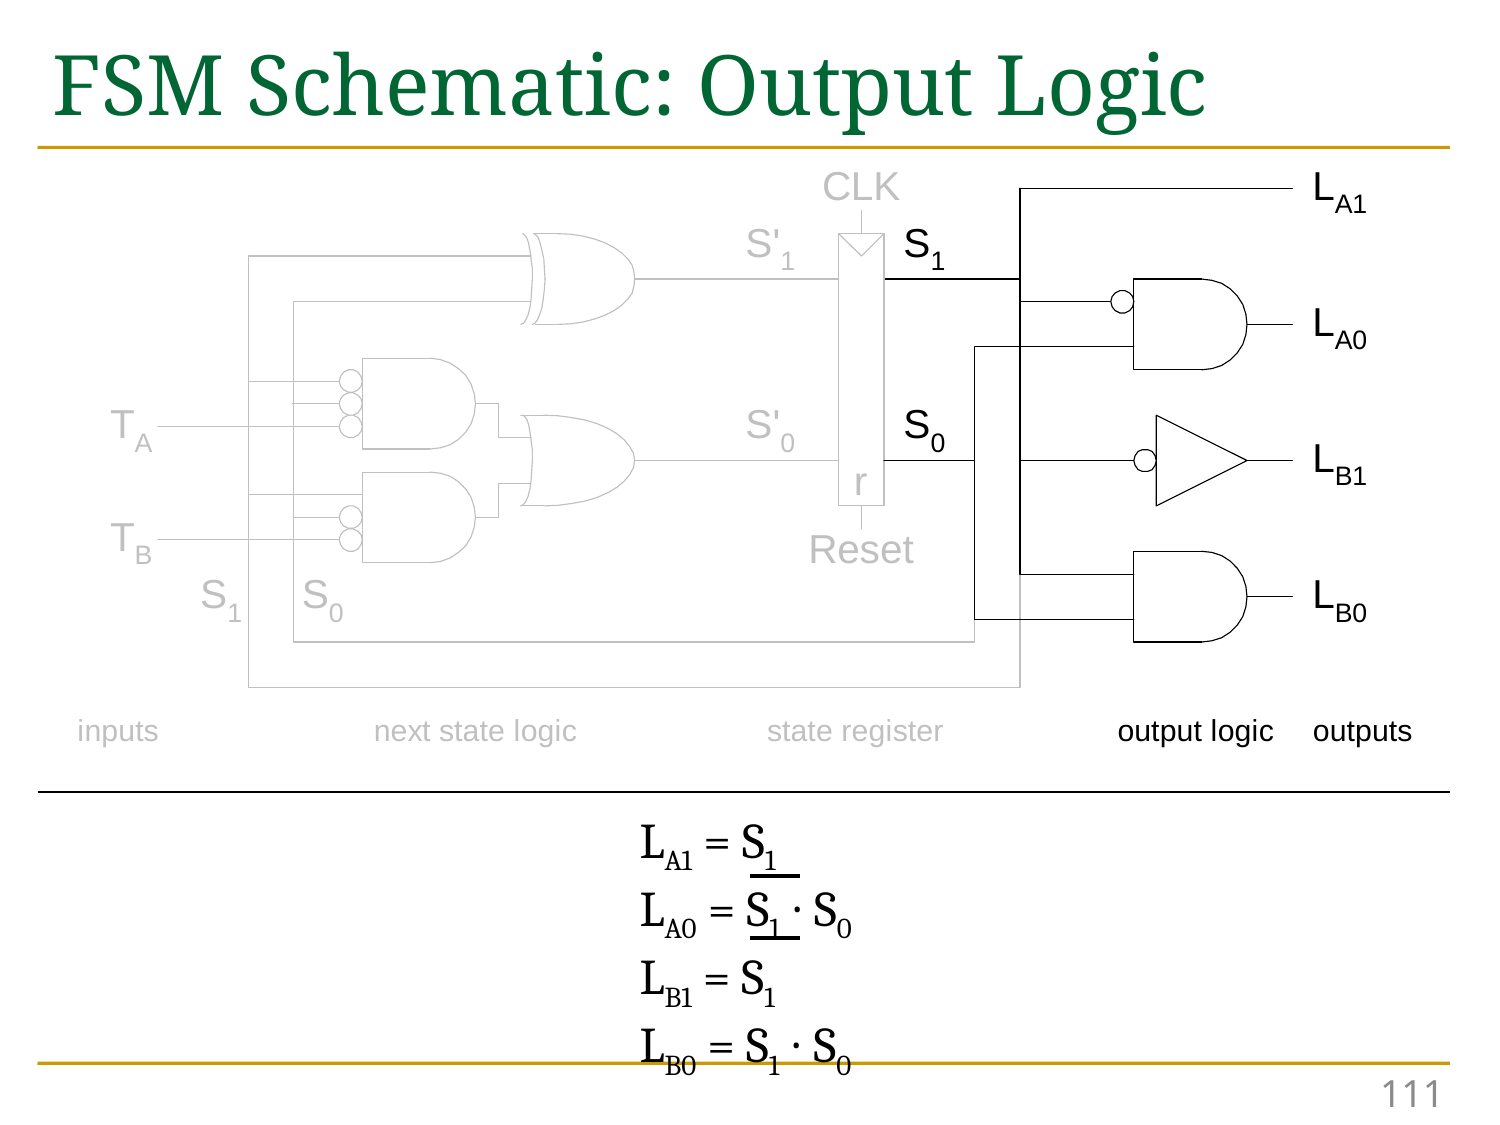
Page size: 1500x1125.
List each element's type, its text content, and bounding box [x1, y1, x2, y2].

title FSM Schematic: Output Logic [37, 24, 1450, 200]
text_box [49, 137, 1438, 784]
slide_number 111 [1121, 1066, 1460, 1125]
text_box LA1 = S1 LA0 = S1 ∙ S0 LB1 = S1 LB0 = S1 ∙ S0 [624, 800, 1000, 1089]
